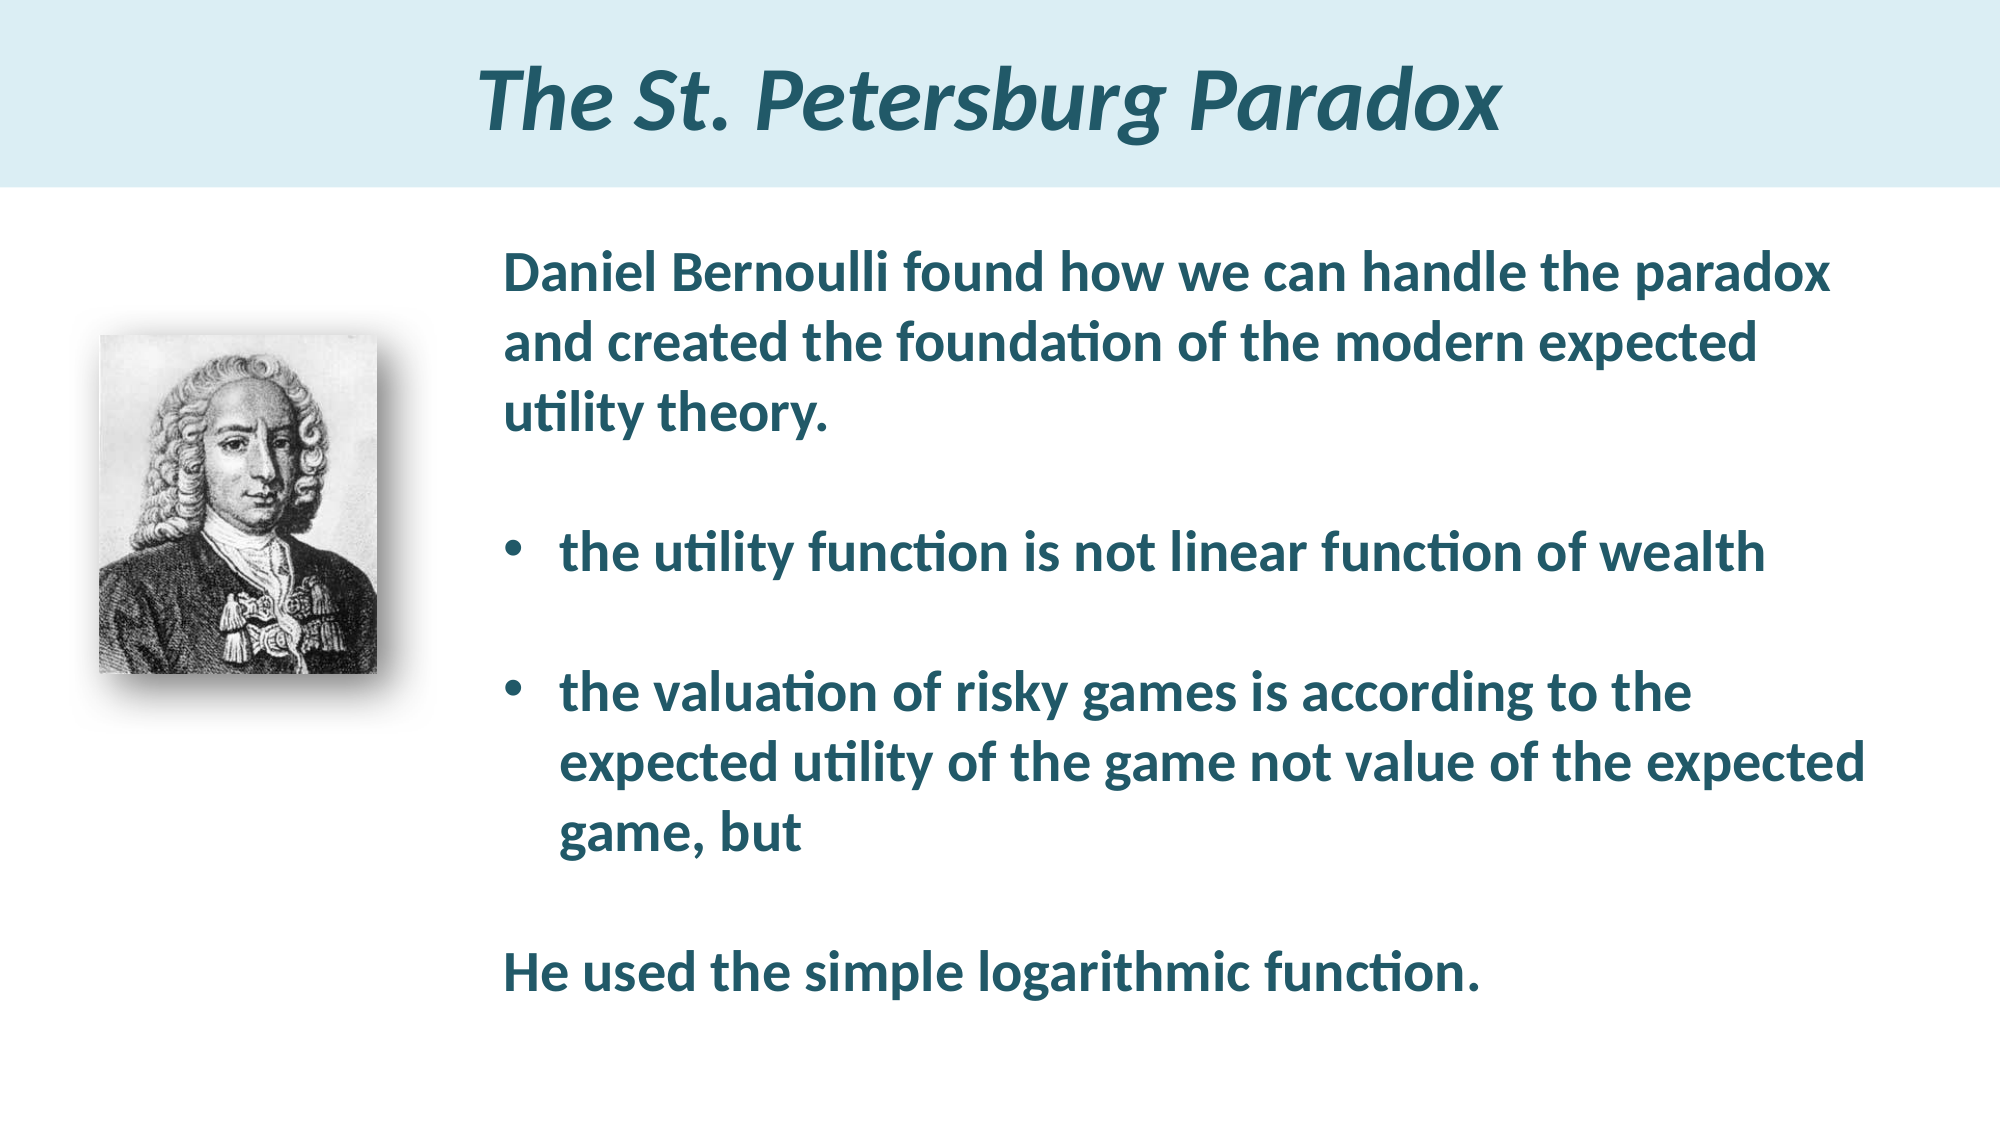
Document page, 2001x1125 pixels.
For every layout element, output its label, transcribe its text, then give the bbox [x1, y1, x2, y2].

picture [99, 335, 377, 674]
text_box Daniel Bernoulli found how we can handle the paradox and created the foundation of the modern expected utility theory. the utility function is not linear function of wealth the valuation of risky games is according to the expected utility of the game not value of the expected game, but He used the simple logarithmic function. [488, 225, 1889, 1010]
title The St. Petersburg Paradox [0, 0, 2000, 188]
